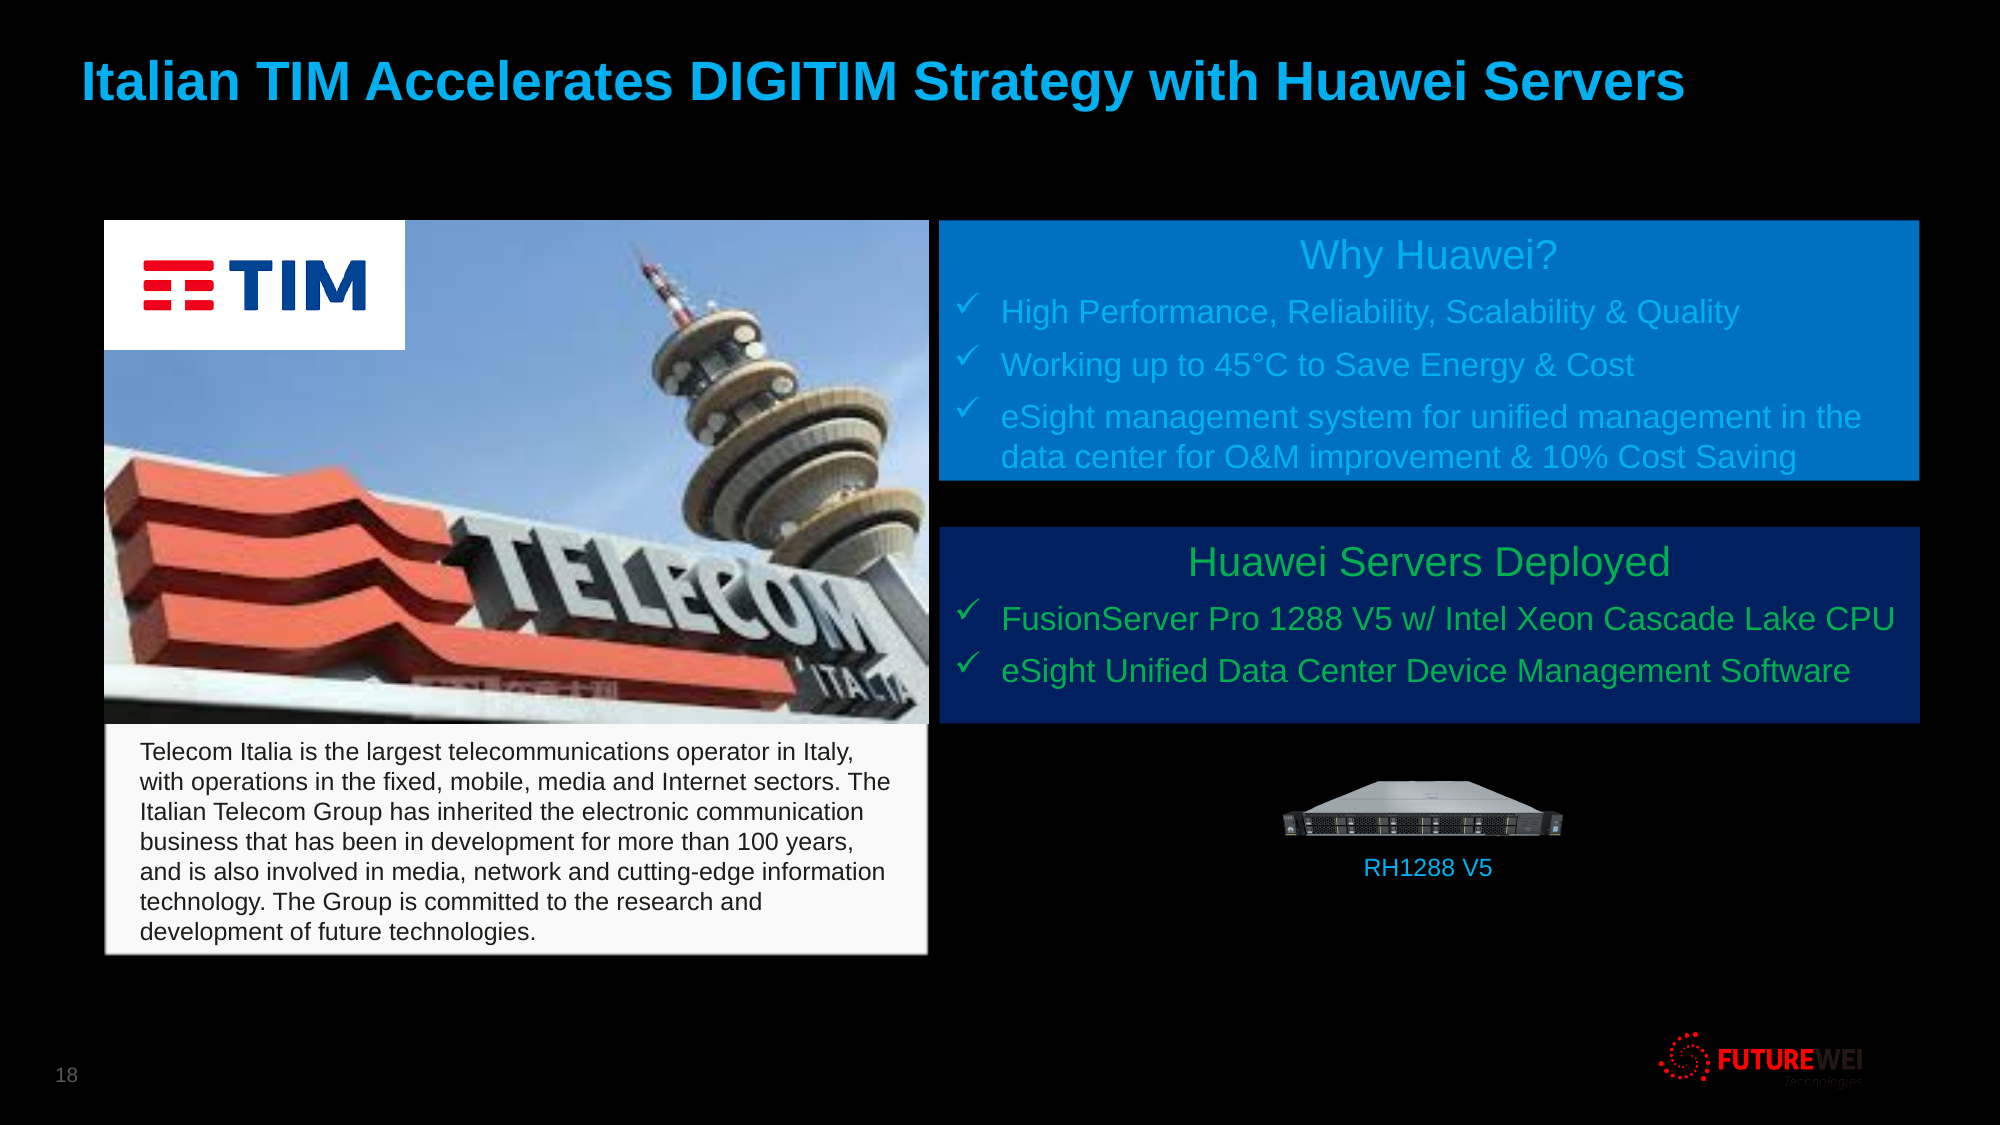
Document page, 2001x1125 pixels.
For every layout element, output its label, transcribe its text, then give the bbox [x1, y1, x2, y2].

text_box Telecom Italia is the largest telecommunications operator in Italy, with operations in the fixed, mobile, media and Internet sectors. The Italian Telecom Group has inherited the electronic communication business that has been in development for more than 100 years, and is also involved in media, network and cutting-edge information technology. The Group is committed to the research and development of future technologies. [125, 728, 908, 953]
picture [1270, 775, 1568, 843]
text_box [104, 220, 929, 724]
text_box Huawei Servers Deployed FusionServer Pro 1288 V5 w/ Intel Xeon Cascade Lake CPU eSight Unified Data Center Device Management Software [939, 526, 1920, 724]
picture [1638, 1011, 1882, 1102]
slide_number 18 [29, 1056, 105, 1093]
title Italian TIM Accelerates DIGITIM Strategy with Huawei Servers [66, 44, 1942, 120]
text_box Why Huawei? High Performance, Reliability, Scalability & Quality Working up to 45°C to Save Energy & Cost eSight management system for unified management in the data center for O&M improvement & 10% Cost Saving [939, 220, 1920, 481]
text_box RH1288 V5 [1348, 844, 1514, 884]
text_box [108, 724, 926, 953]
